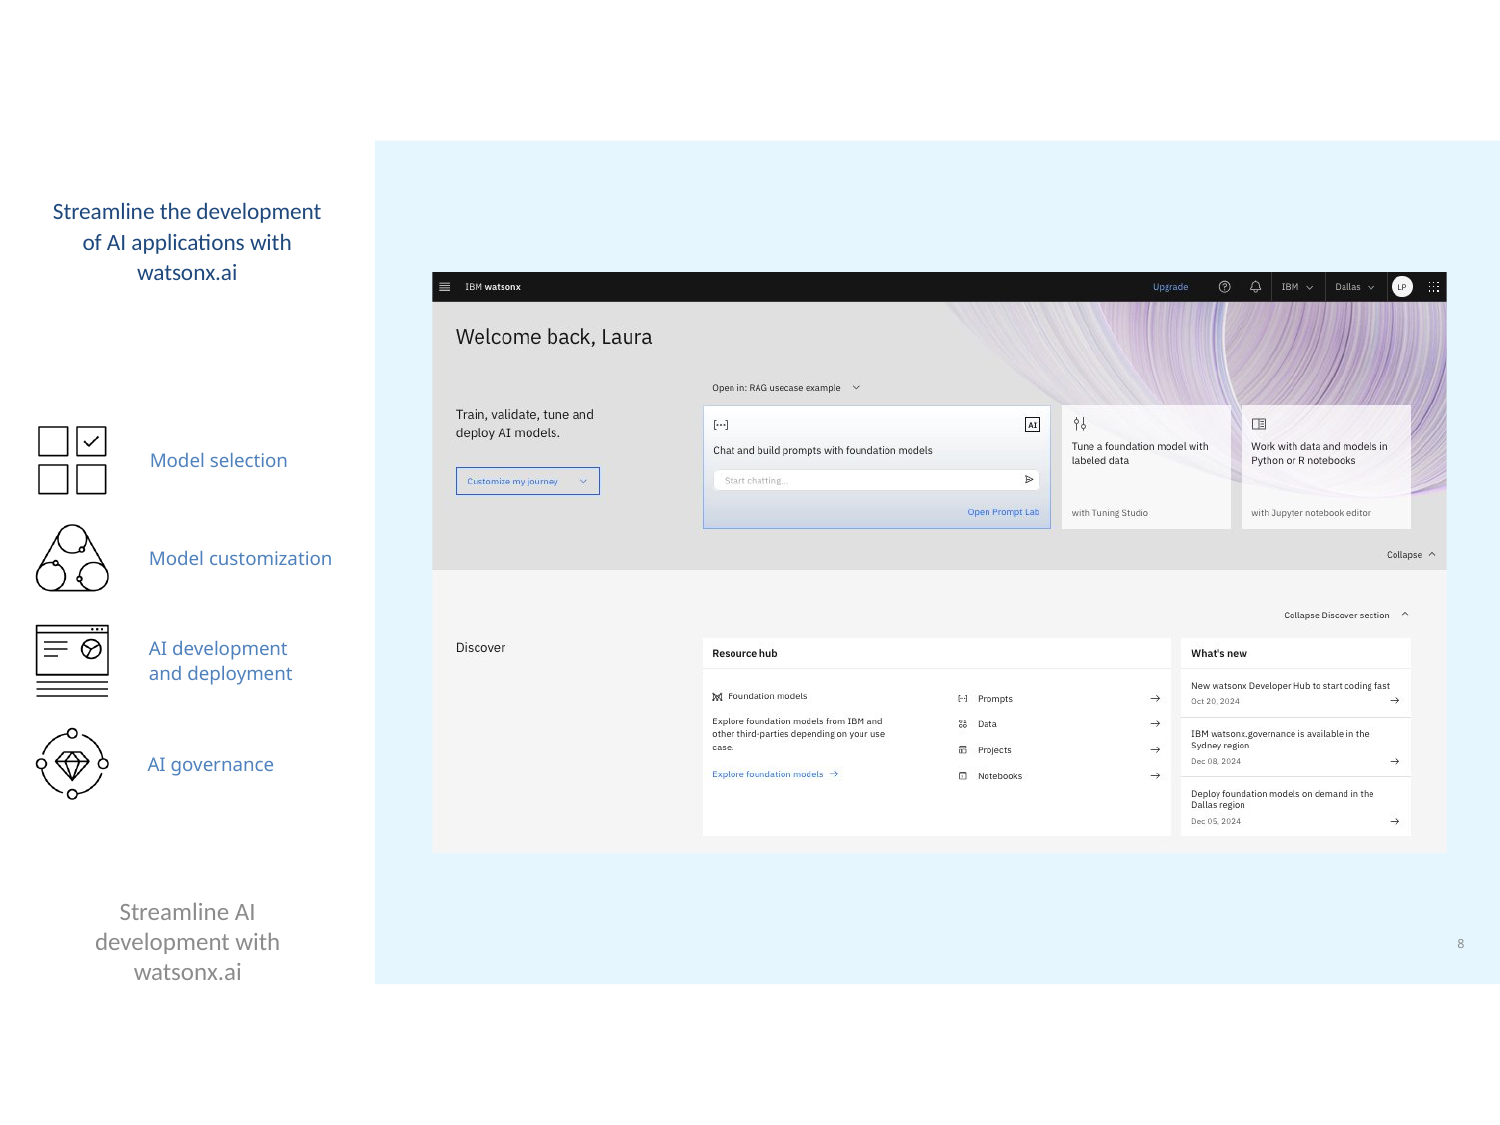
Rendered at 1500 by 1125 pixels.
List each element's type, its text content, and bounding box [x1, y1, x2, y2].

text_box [34, 422, 341, 498]
title Streamline the development of AI applications with watsonx.ai [35, 176, 340, 304]
slide_number 8 [1448, 936, 1466, 953]
picture [431, 272, 1447, 853]
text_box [34, 725, 341, 802]
text_box [373, 139, 1500, 986]
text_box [34, 622, 341, 699]
footer Streamline AI development with watsonx.ai [35, 928, 341, 953]
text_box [34, 519, 341, 596]
